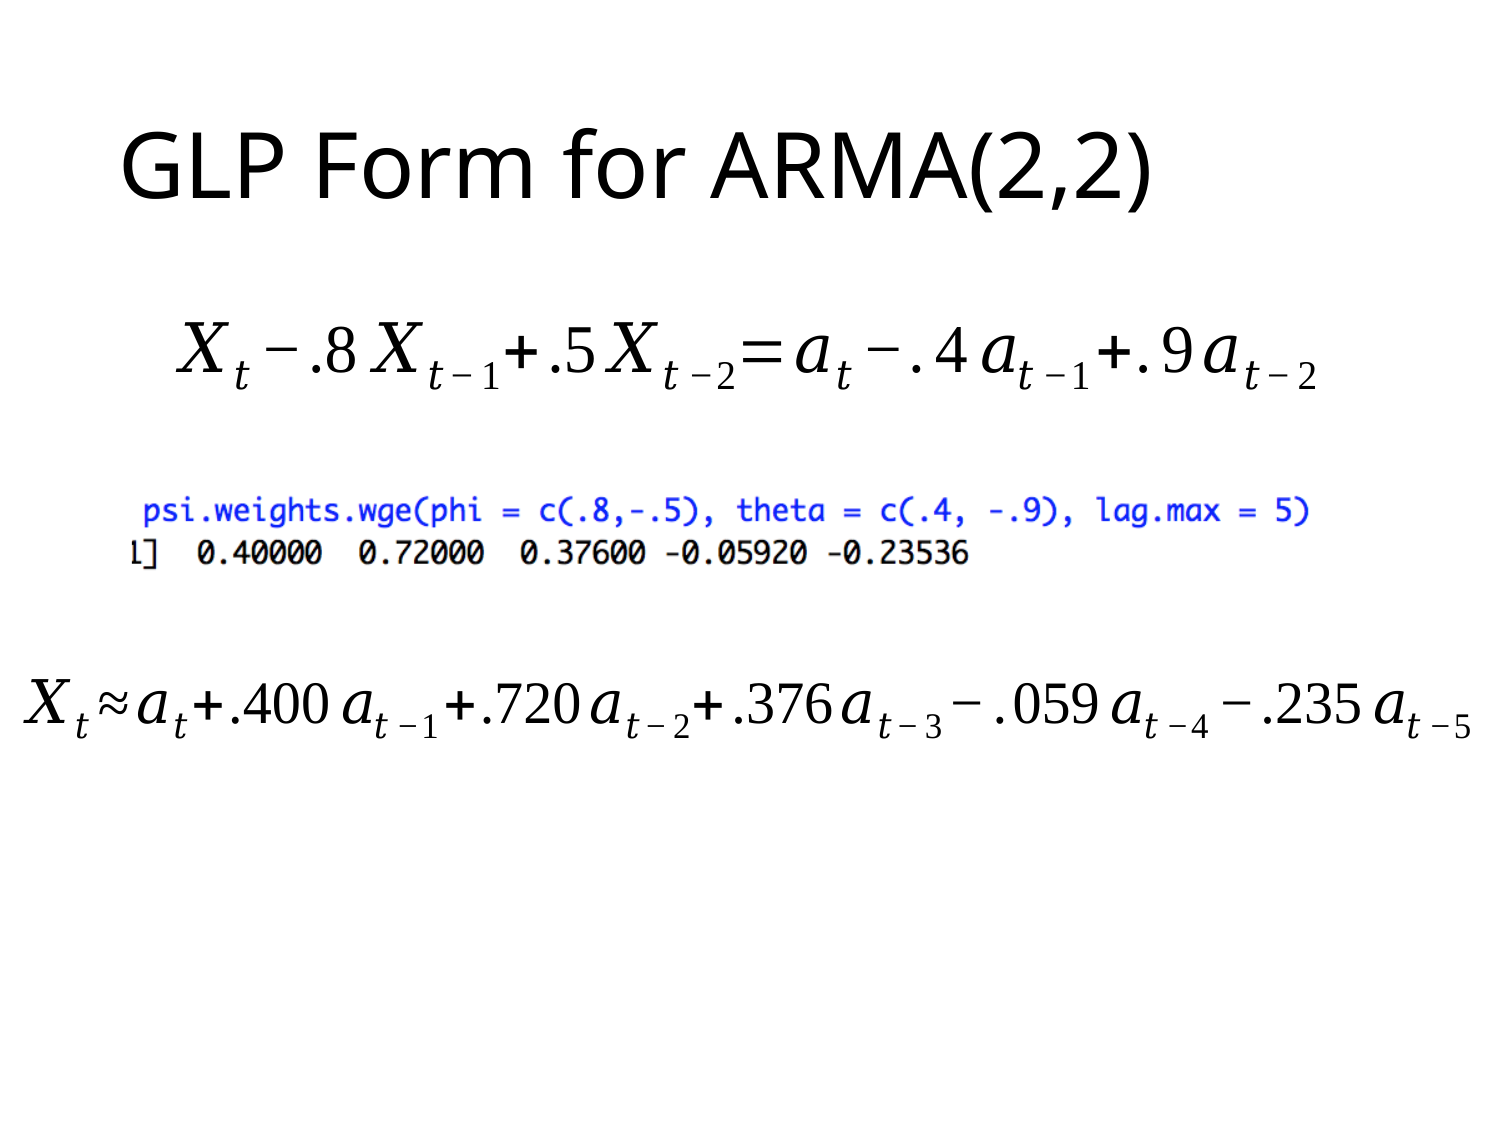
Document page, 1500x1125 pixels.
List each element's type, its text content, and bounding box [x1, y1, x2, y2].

title GLP Form for ARMA(2,2) [103, 59, 1397, 278]
picture [131, 490, 1317, 579]
